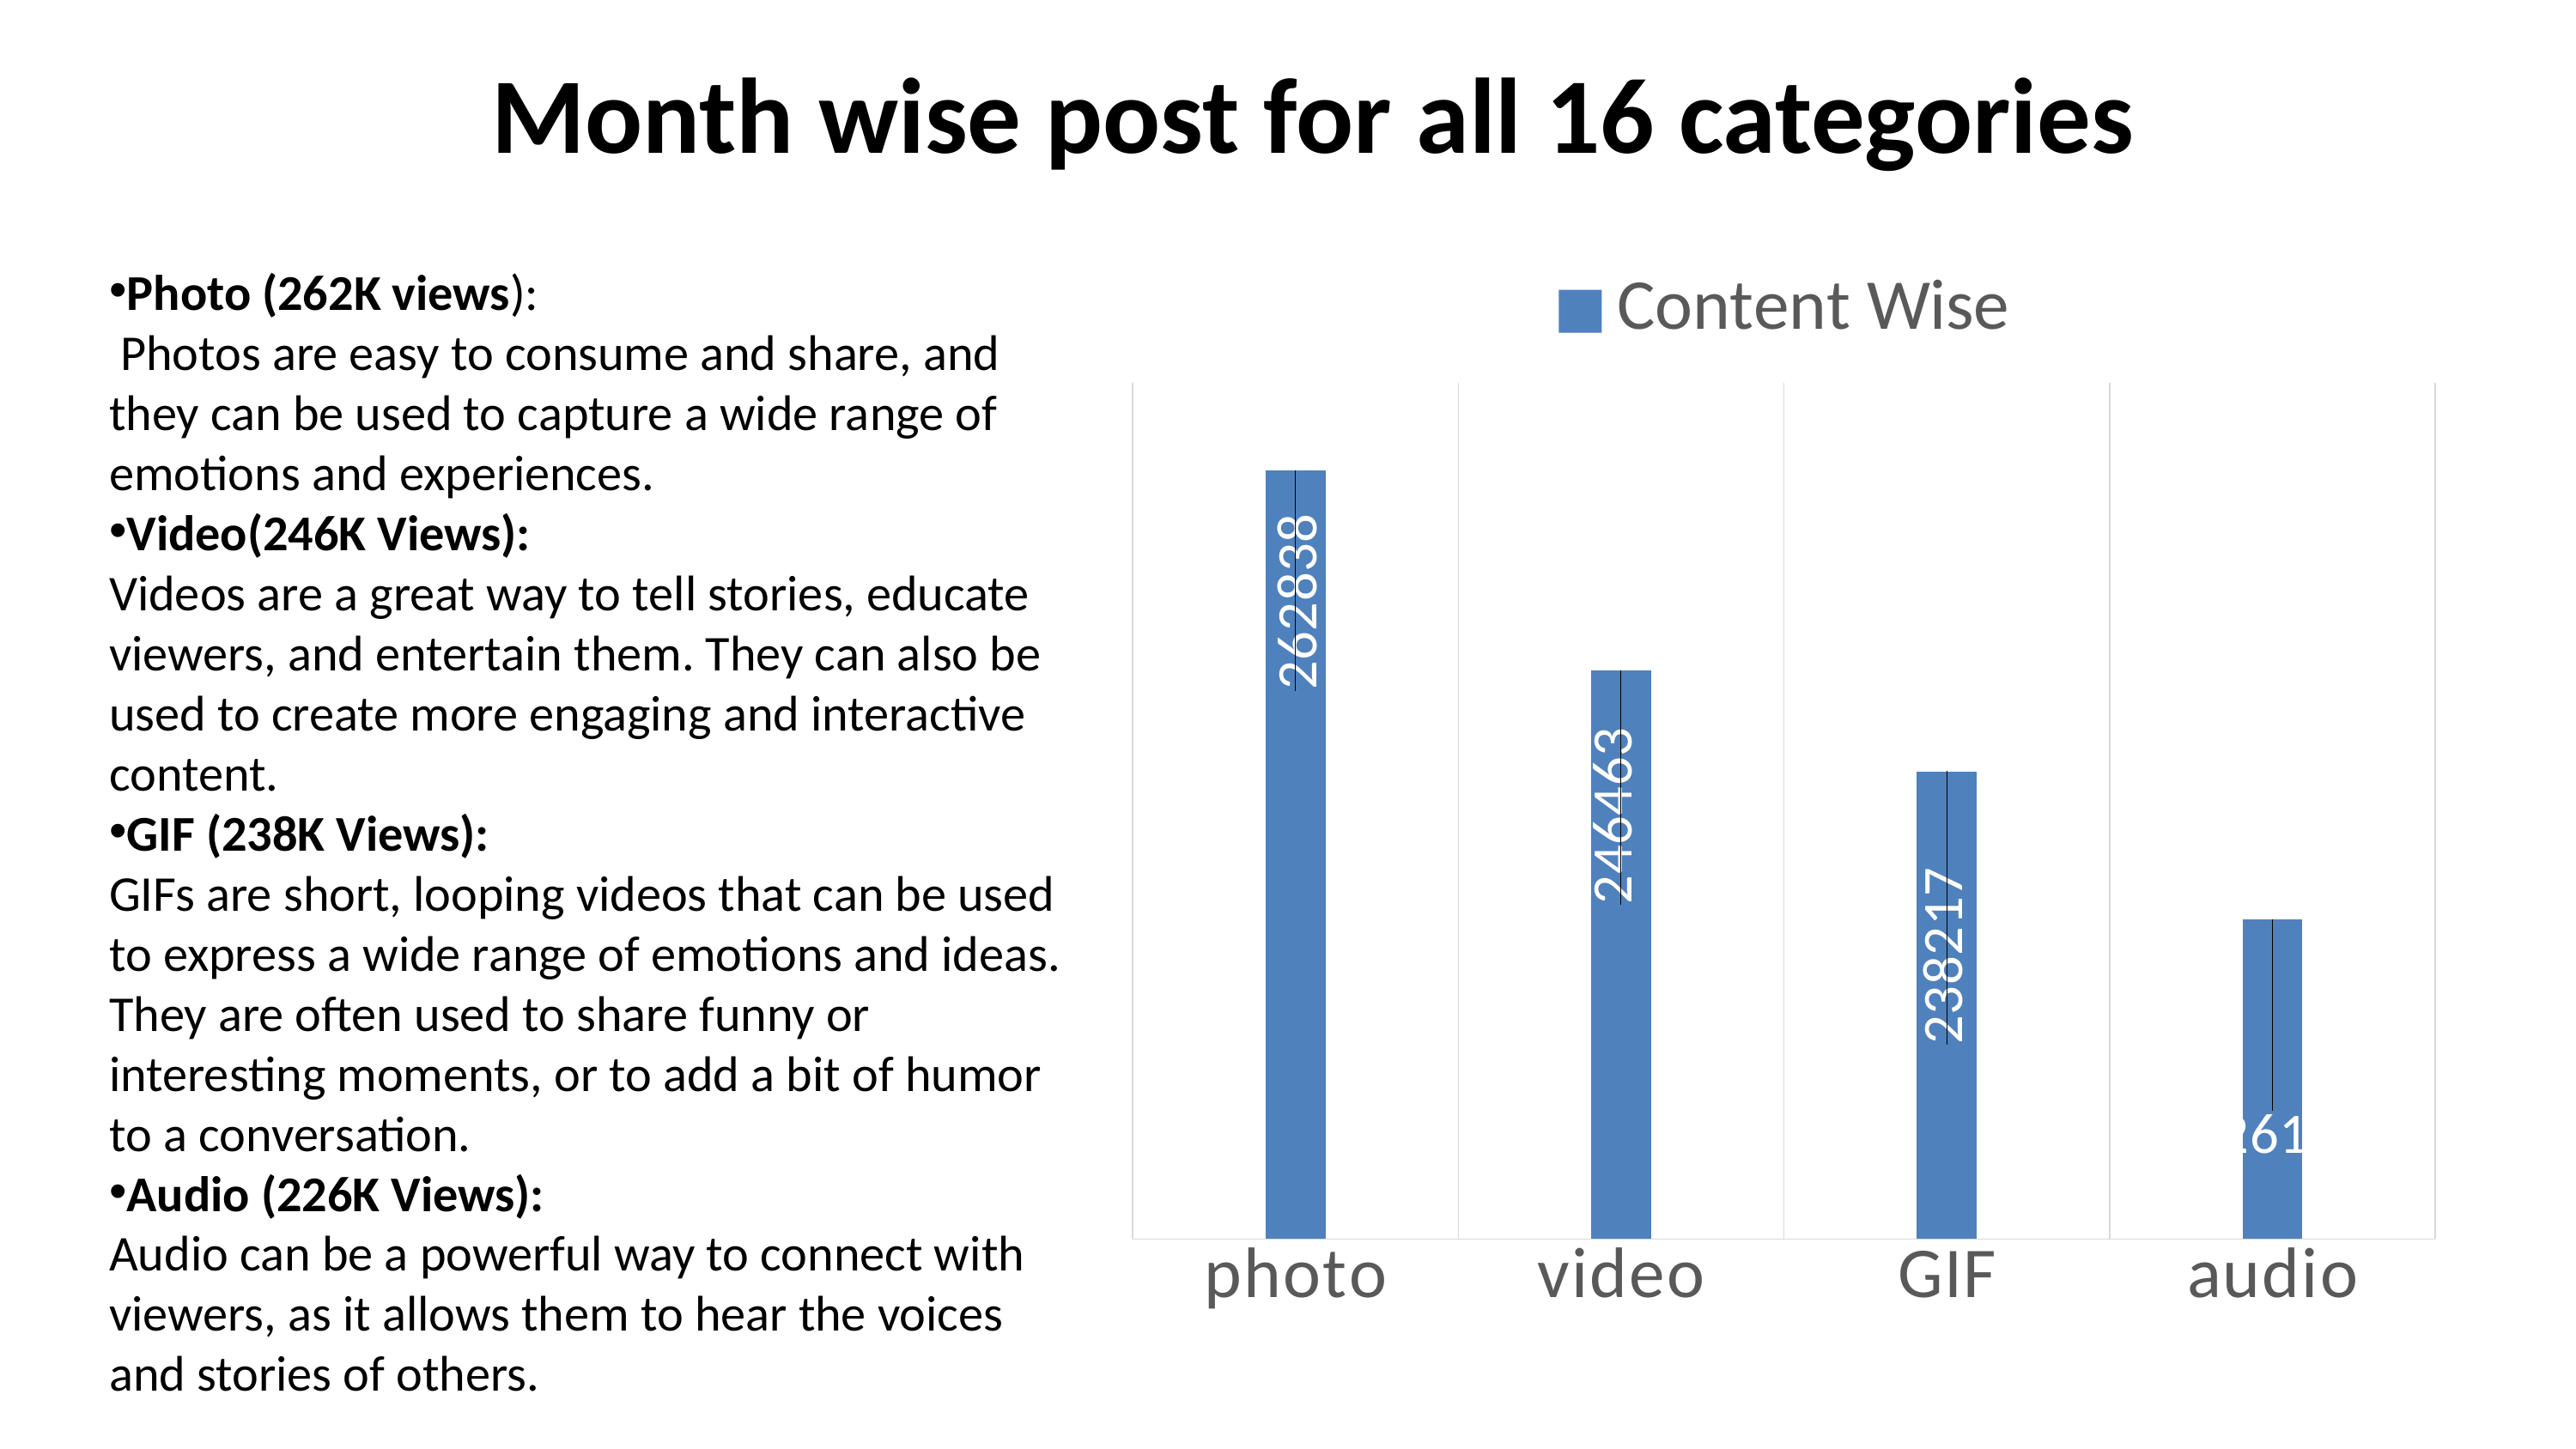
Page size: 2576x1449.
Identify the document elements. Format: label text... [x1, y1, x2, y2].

text_box Photo (262K views): Photos are easy to consume and share, and they can be used to capture a wide range of emotions and experiences. Video(246K Views): Videos are a great way to tell stories, educate viewers, and entertain them. They can also be used to create more engaging and interactive content. GIF (238K Views): GIFs are short, looping videos that can be used to express a wide range of emotions and ideas. They are often used to share funny or interesting moments, or to add a bit of humor to a conversation. Audio (226K Views): Audio can be a powerful way to connect with viewers, as it allows them to hear the voices and stories of others. [96, 253, 1078, 1408]
text_box Month wise post for all 16 categories [149, 39, 2501, 182]
chart [1105, 252, 2463, 1337]
